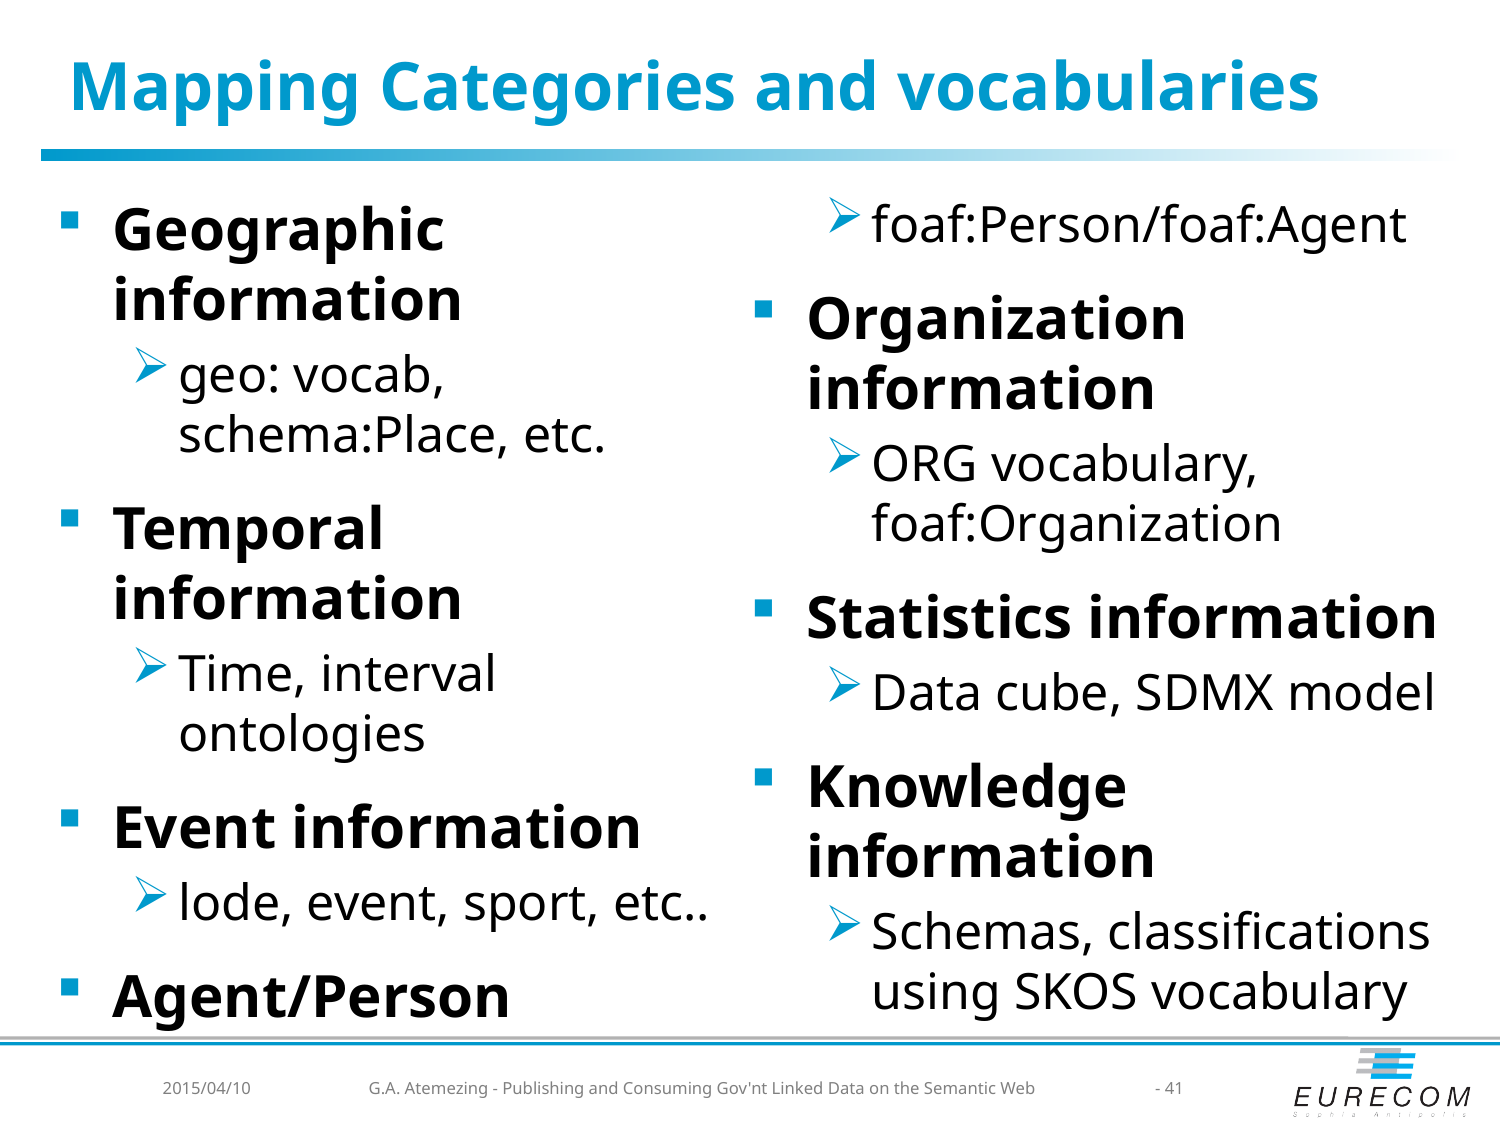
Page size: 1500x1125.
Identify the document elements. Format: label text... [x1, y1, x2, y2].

picture [1293, 1048, 1477, 1118]
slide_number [147, 1070, 325, 1103]
slide_number - 41 [1080, 1070, 1200, 1103]
list Geographic information geo: vocab, schema:Place, etc. Temporal information Time, interval ontologies Event information lode, event, sport, etc.. Agent/Person foaf:Person/foaf:Agent Organization information ORG vocabulary, foaf:Organization Statistics information Data cube, SDMX model Knowledge information Schemas, classifications using SKOS vocabulary [40, 184, 1460, 1036]
footer G.A. Atemezing - Publishing and Consuming Gov'nt Linked Data on the Semantic Web [336, 1070, 1069, 1107]
title Mapping Categories and vocabularies [52, 30, 1460, 138]
